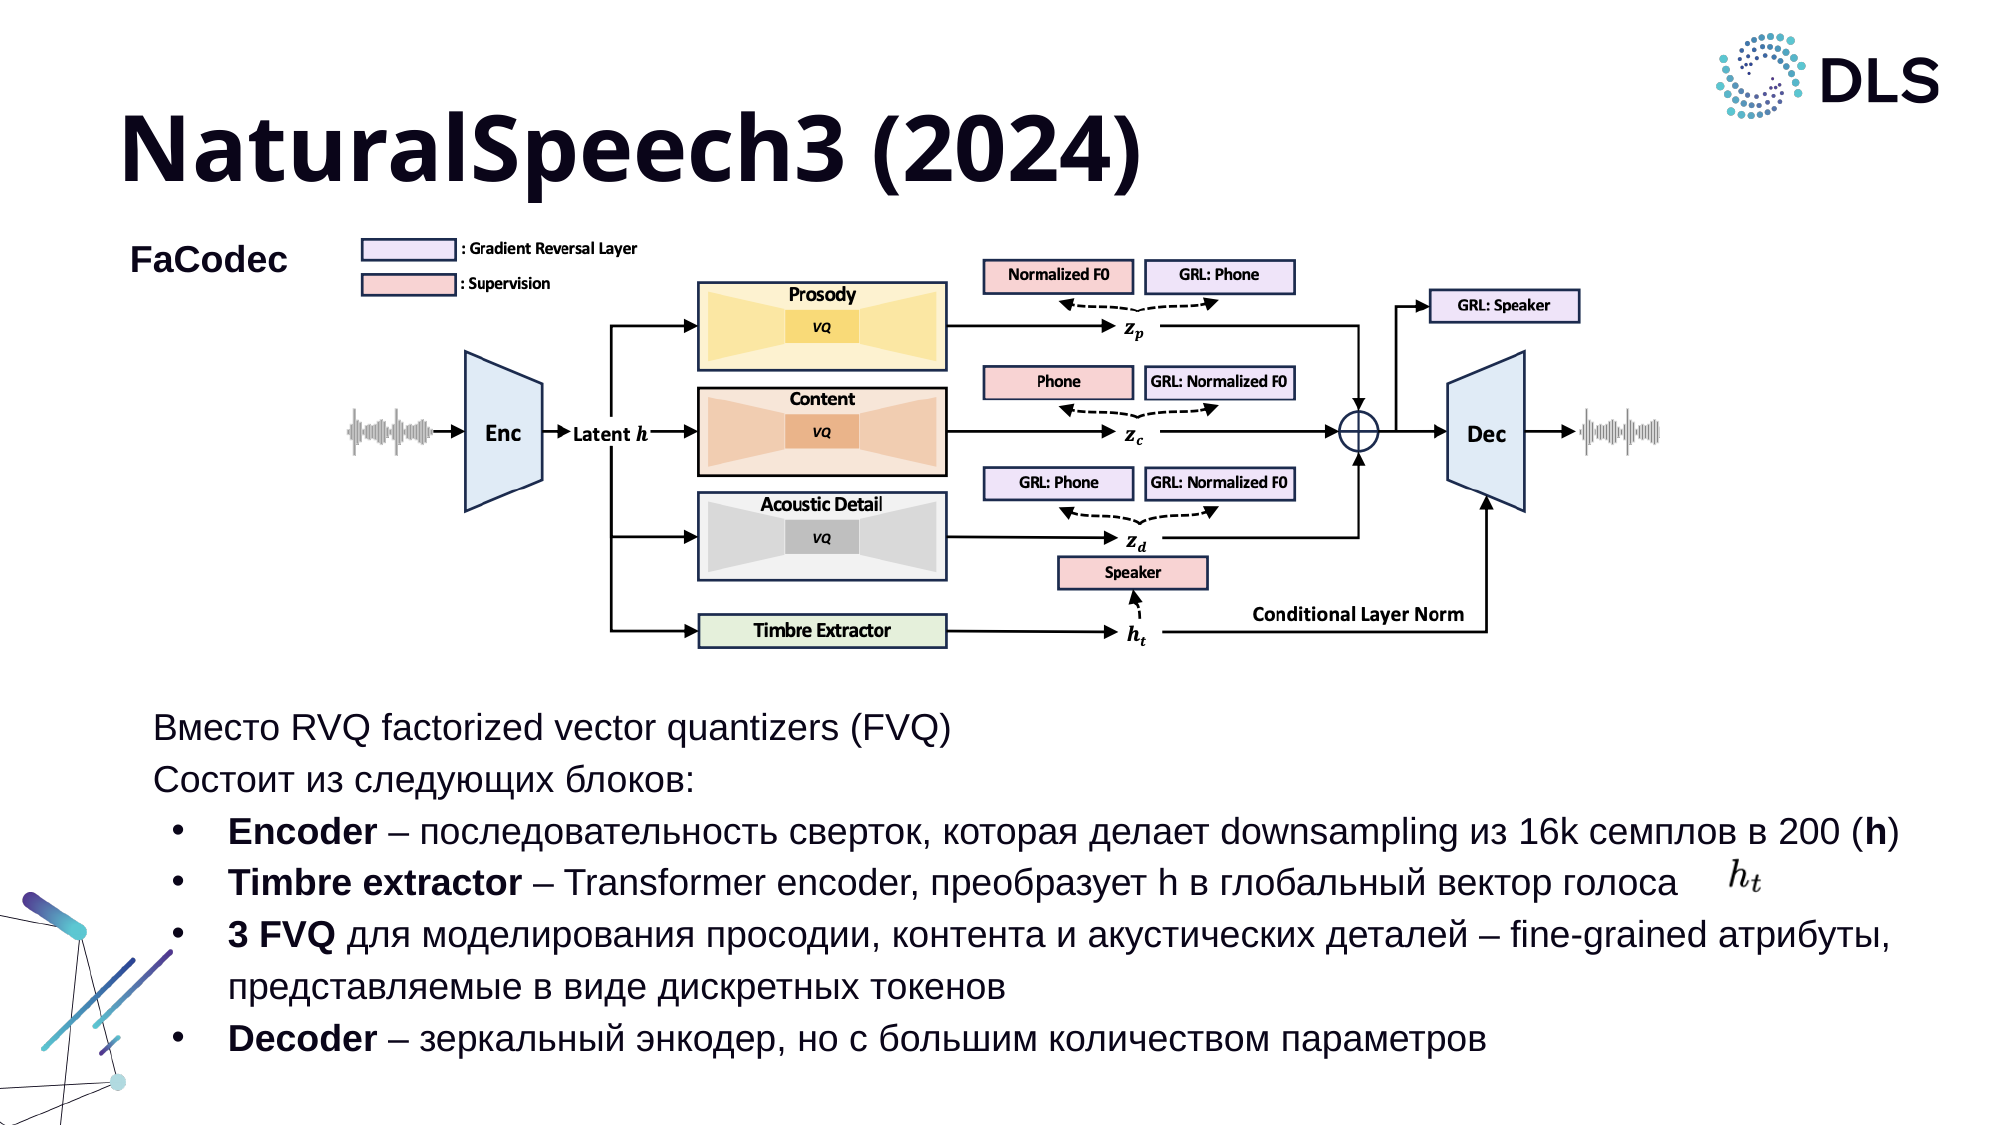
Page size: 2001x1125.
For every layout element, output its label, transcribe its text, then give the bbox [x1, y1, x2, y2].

picture [0, 892, 173, 1125]
subtitle FaCodec [114, 232, 319, 322]
picture [1716, 33, 1939, 119]
picture [1715, 854, 1768, 896]
title NaturalSpeech3 (2024) [102, 42, 1787, 261]
picture [324, 221, 1675, 668]
list Вместо RVQ factorized vector quantizers (FVQ) Состоит из следующих блоков: Encoder – последовательность сверток, которая делает downsampling из 16k семплов в 200 (h) Timbre extractor – Transformer encoder, преобразует h в глобальный вектор голоса 3 FVQ для моделирования просодии, контента и акустических деталей – fine-grained атрибуты, представляемые в виде дискретных токенов Decoder – зеркальный энкодер, но с большим количеством параметров [138, 688, 1926, 1100]
